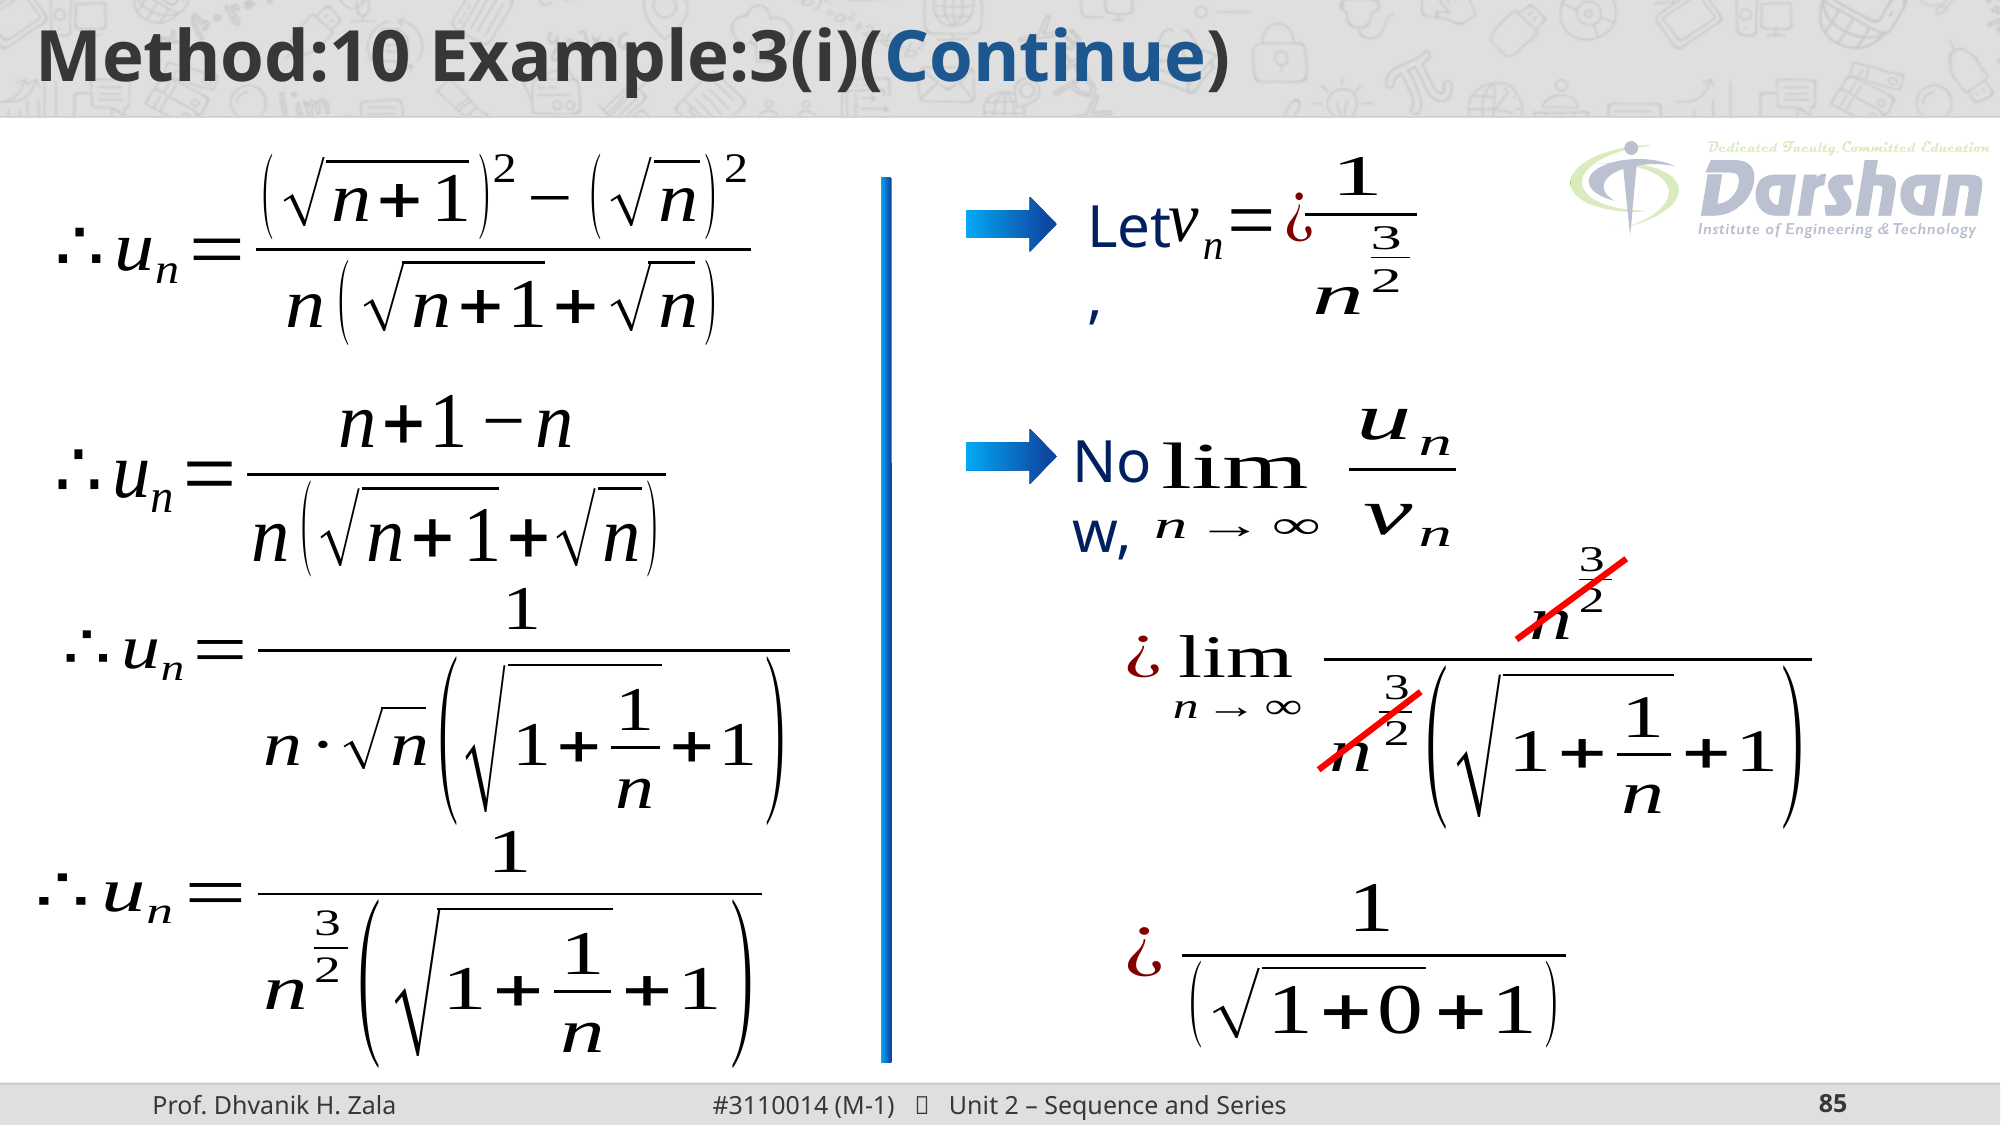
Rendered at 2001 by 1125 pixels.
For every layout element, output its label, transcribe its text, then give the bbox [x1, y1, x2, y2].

text_box [966, 196, 1058, 252]
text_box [1071, 179, 1315, 269]
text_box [1516, 558, 1627, 640]
text_box Therefore, by limit comparison test both the series are convergent or divergent [1570, 141, 1990, 238]
text_box [966, 428, 1057, 484]
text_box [1318, 691, 1421, 770]
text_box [1057, 381, 1463, 557]
text_box [881, 177, 892, 1064]
